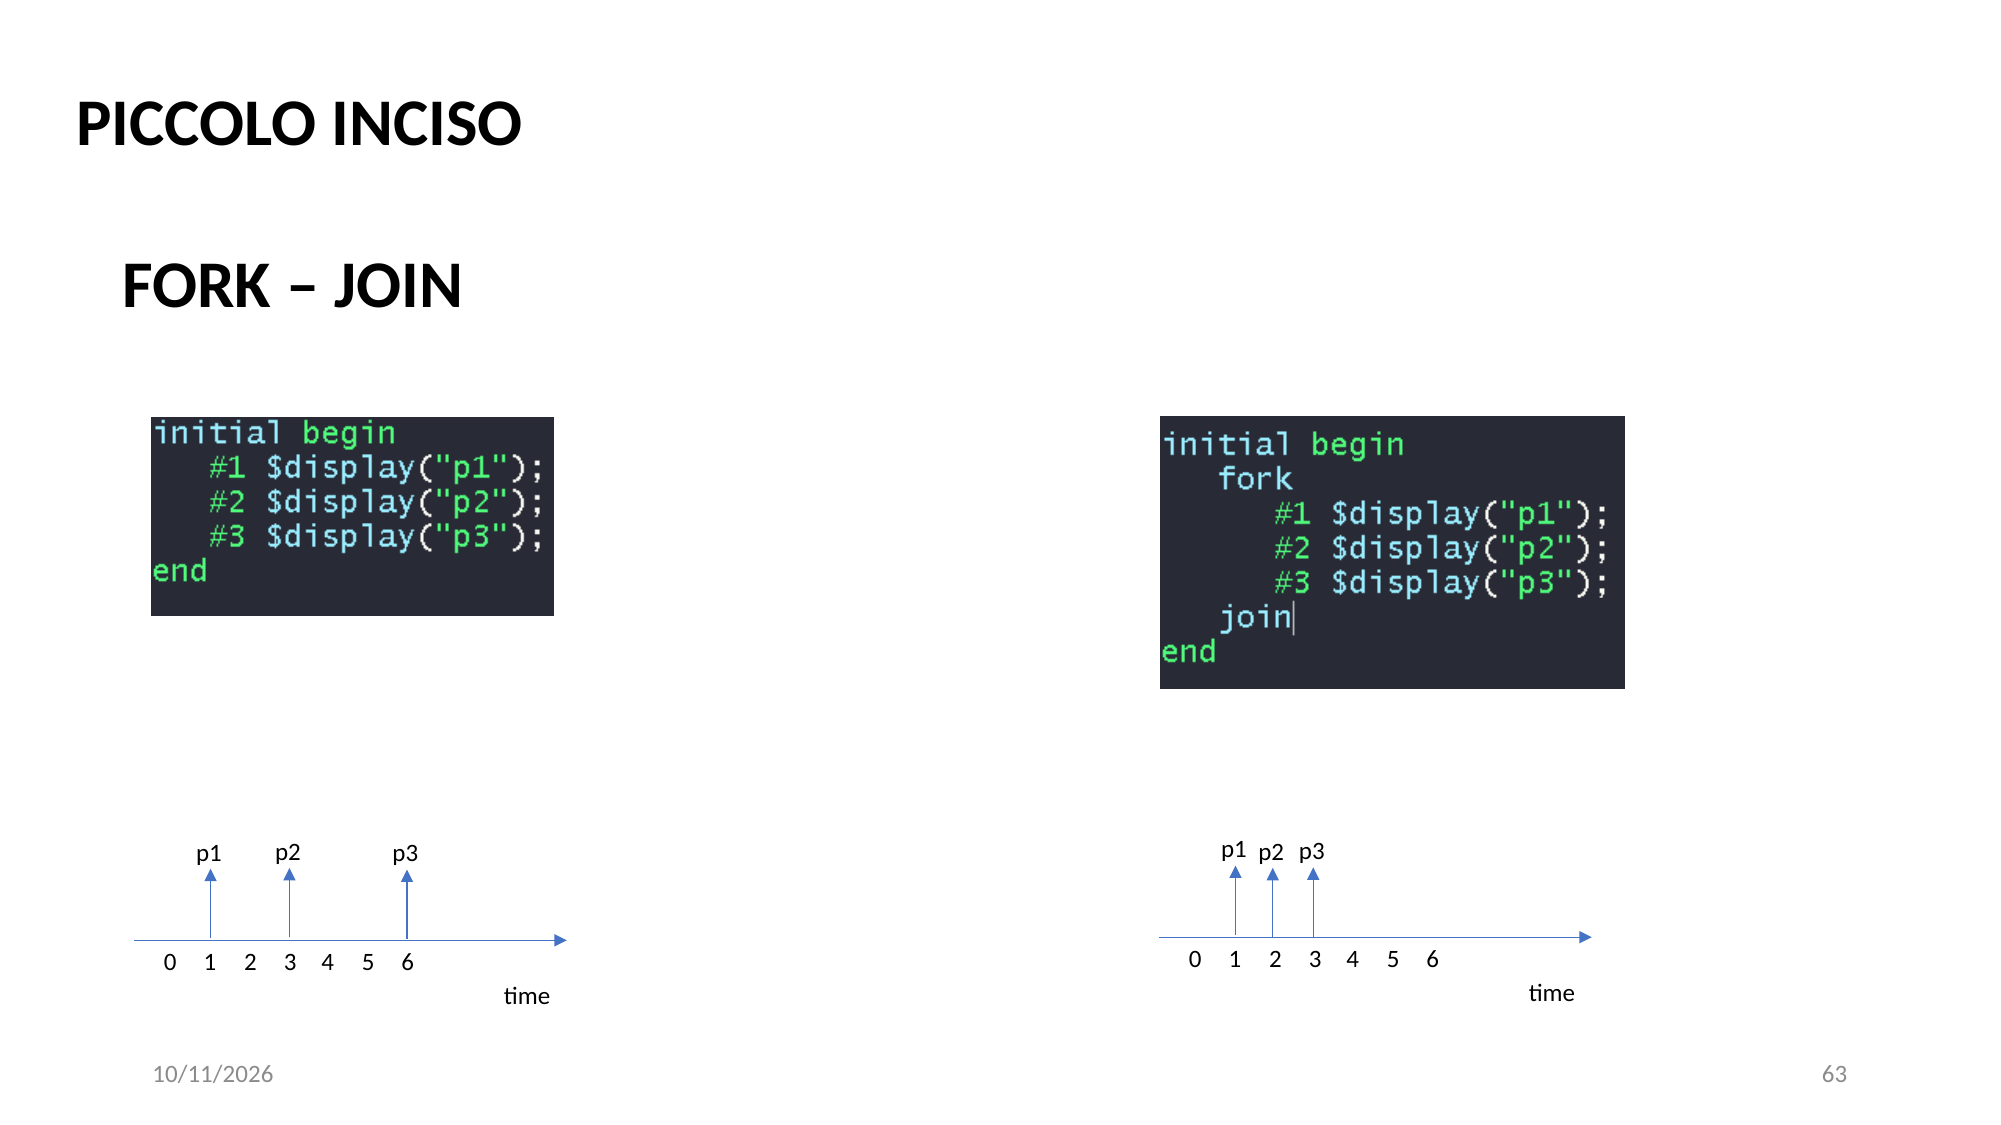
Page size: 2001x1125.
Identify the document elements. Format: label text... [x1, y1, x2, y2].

text_box p2 [260, 828, 316, 873]
text_box time [1514, 968, 1591, 1014]
text_box 6 [1411, 938, 1455, 981]
text_box p1 [1206, 825, 1263, 871]
title FORK – JOIN [107, 176, 1833, 395]
text_box Piccolo inciso [61, 80, 1147, 177]
slide_number 63 [1412, 1042, 1863, 1103]
text_box 5 [1372, 938, 1411, 981]
text_box 5 [347, 941, 386, 984]
text_box 4 [1331, 938, 1372, 981]
text_box p2 [1243, 828, 1284, 873]
text_box 6 [386, 941, 430, 984]
text_box 4 [306, 941, 347, 984]
text_box 1 [188, 941, 229, 984]
text_box 1 [1213, 938, 1254, 981]
text_box p3 [1284, 827, 1340, 873]
text_box p1 [181, 828, 238, 874]
picture [151, 417, 554, 616]
text_box 0 [149, 941, 188, 984]
text_box time [489, 971, 566, 1017]
text_box 2 [229, 941, 268, 984]
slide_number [137, 1042, 588, 1103]
text_box 2 [1254, 938, 1294, 981]
text_box 3 [1294, 938, 1331, 981]
text_box 0 [1174, 938, 1213, 981]
picture [1160, 416, 1625, 689]
text_box p3 [377, 829, 434, 875]
text_box 3 [268, 941, 306, 984]
